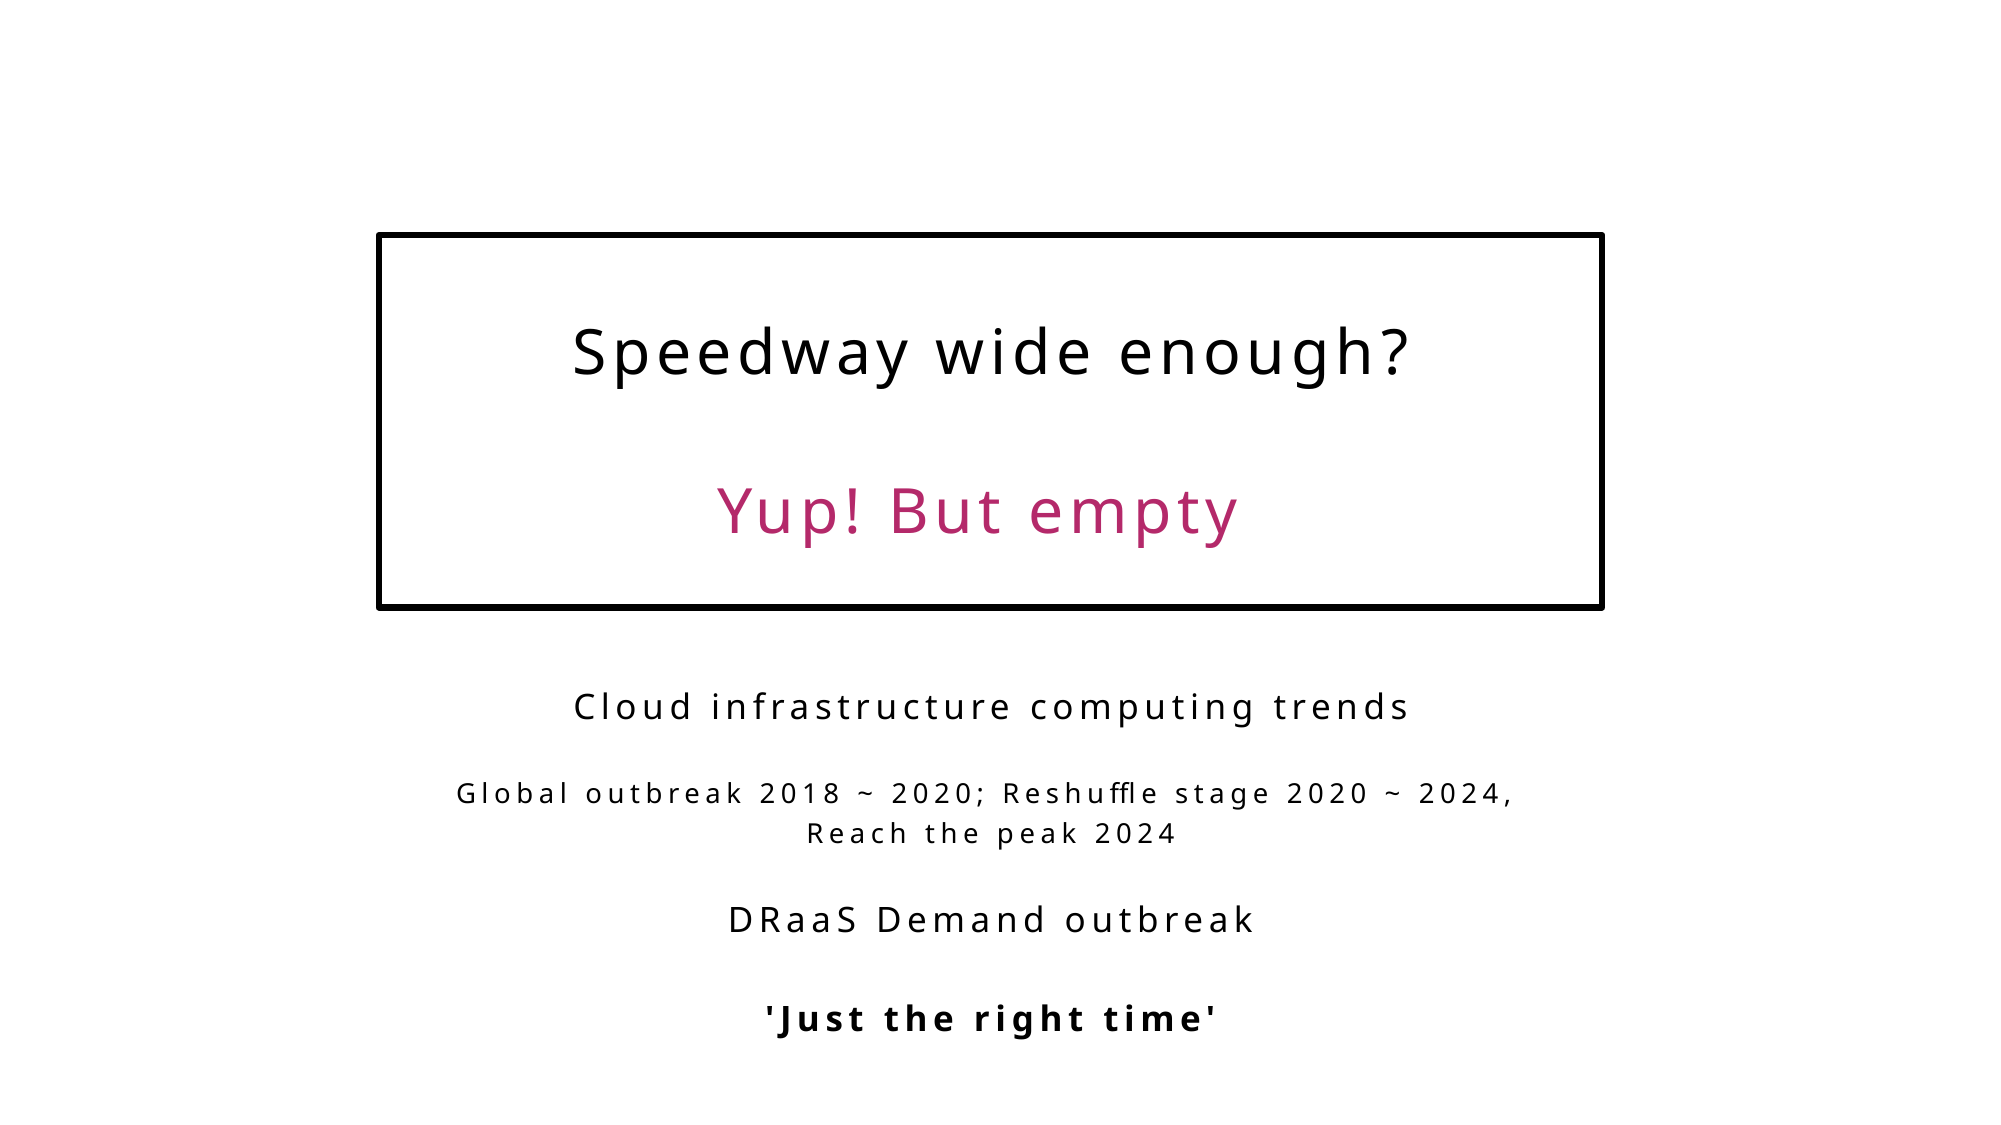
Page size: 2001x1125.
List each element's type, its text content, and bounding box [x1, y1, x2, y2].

text_box Yup! But empty [702, 463, 1279, 554]
text_box Speedway wide enough? [409, 304, 1572, 395]
text_box [378, 235, 1603, 608]
text_box Cloud infrastructure computing trends Global outbreak 2018 ~ 2020; Reshuffle stage 2020 ~ 2024, Reach the peak 2024 DRaaS Demand outbreak 'Just the right time' [293, 677, 1688, 1046]
